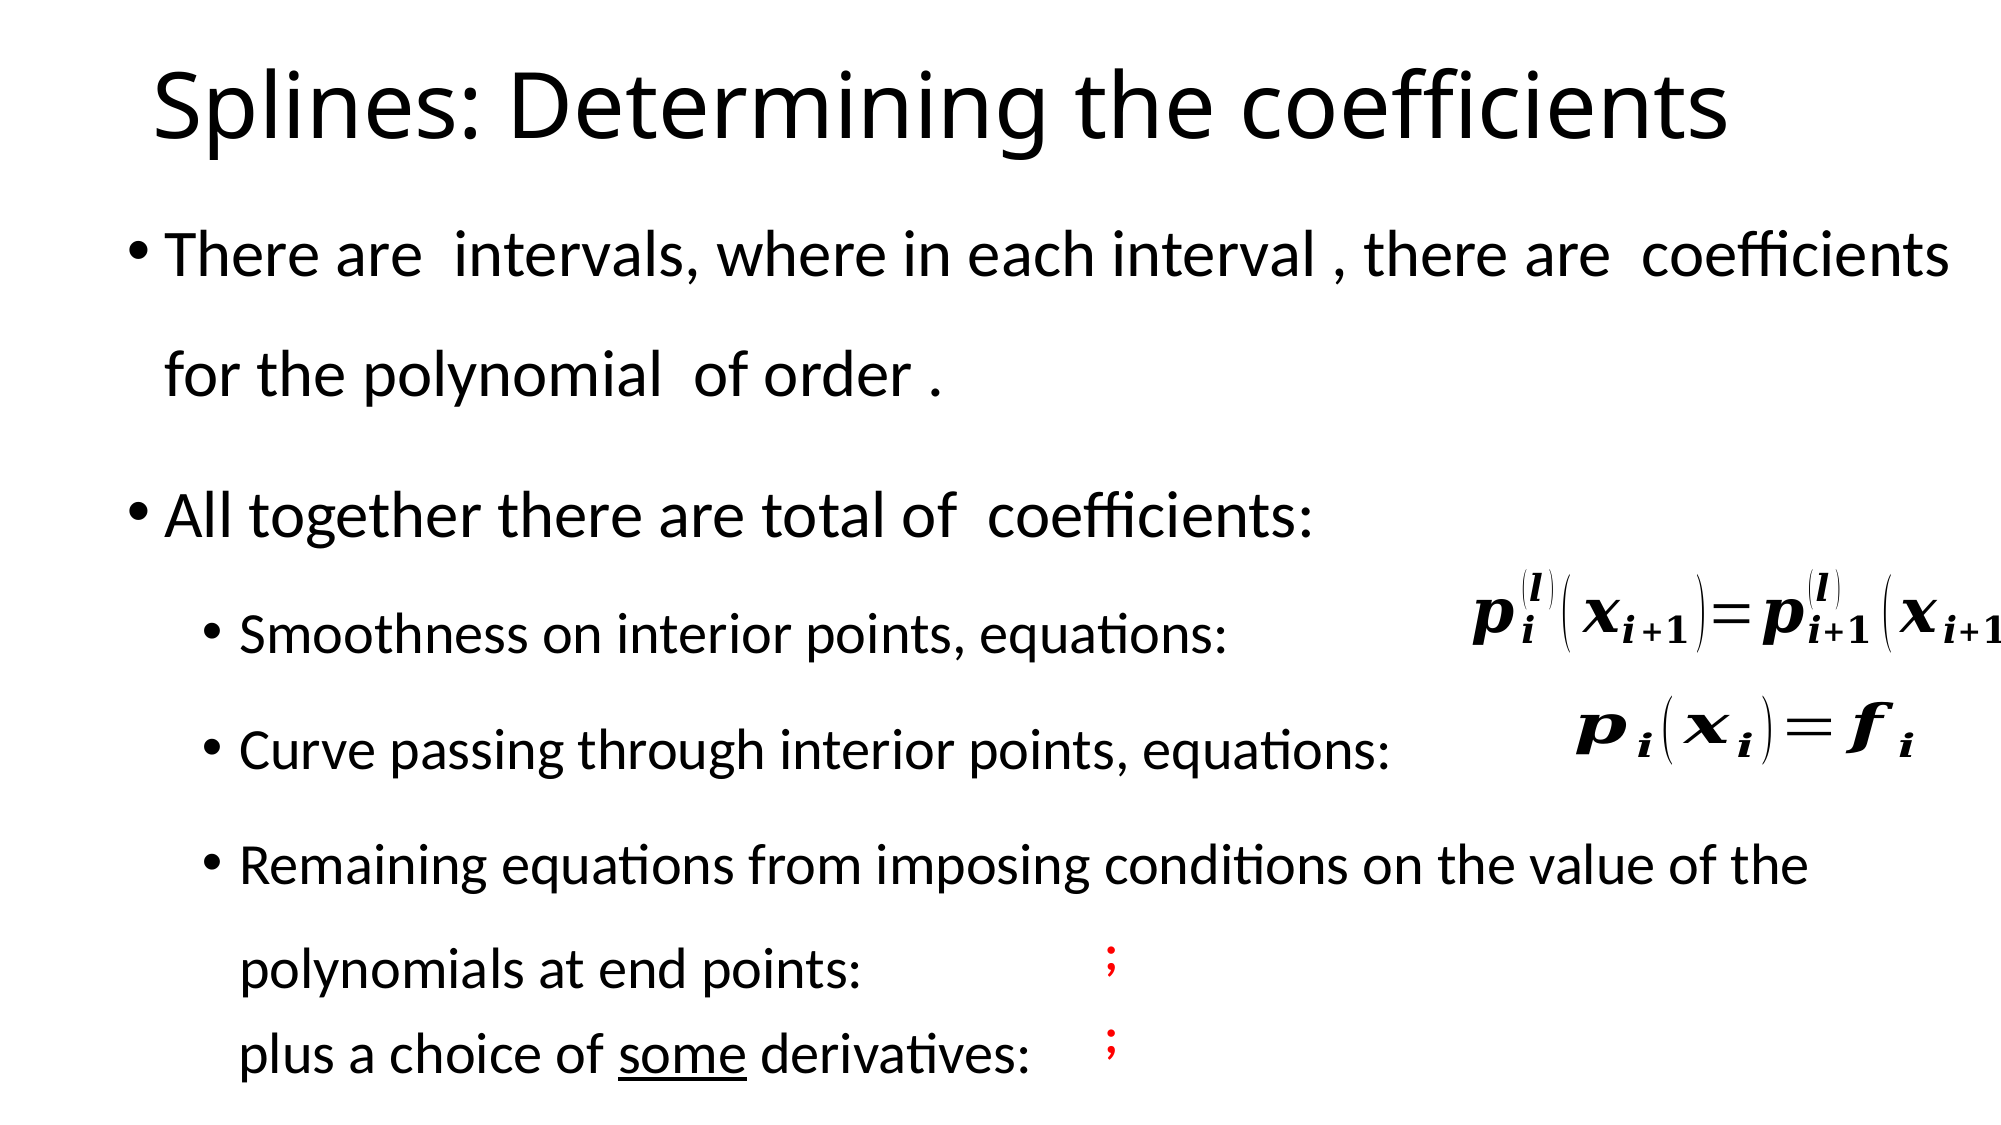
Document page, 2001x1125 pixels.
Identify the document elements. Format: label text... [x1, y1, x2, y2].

title Splines: Determining the coefficients [137, 0, 1863, 218]
text_box plus a choice of some derivatives: [223, 1008, 1060, 1093]
